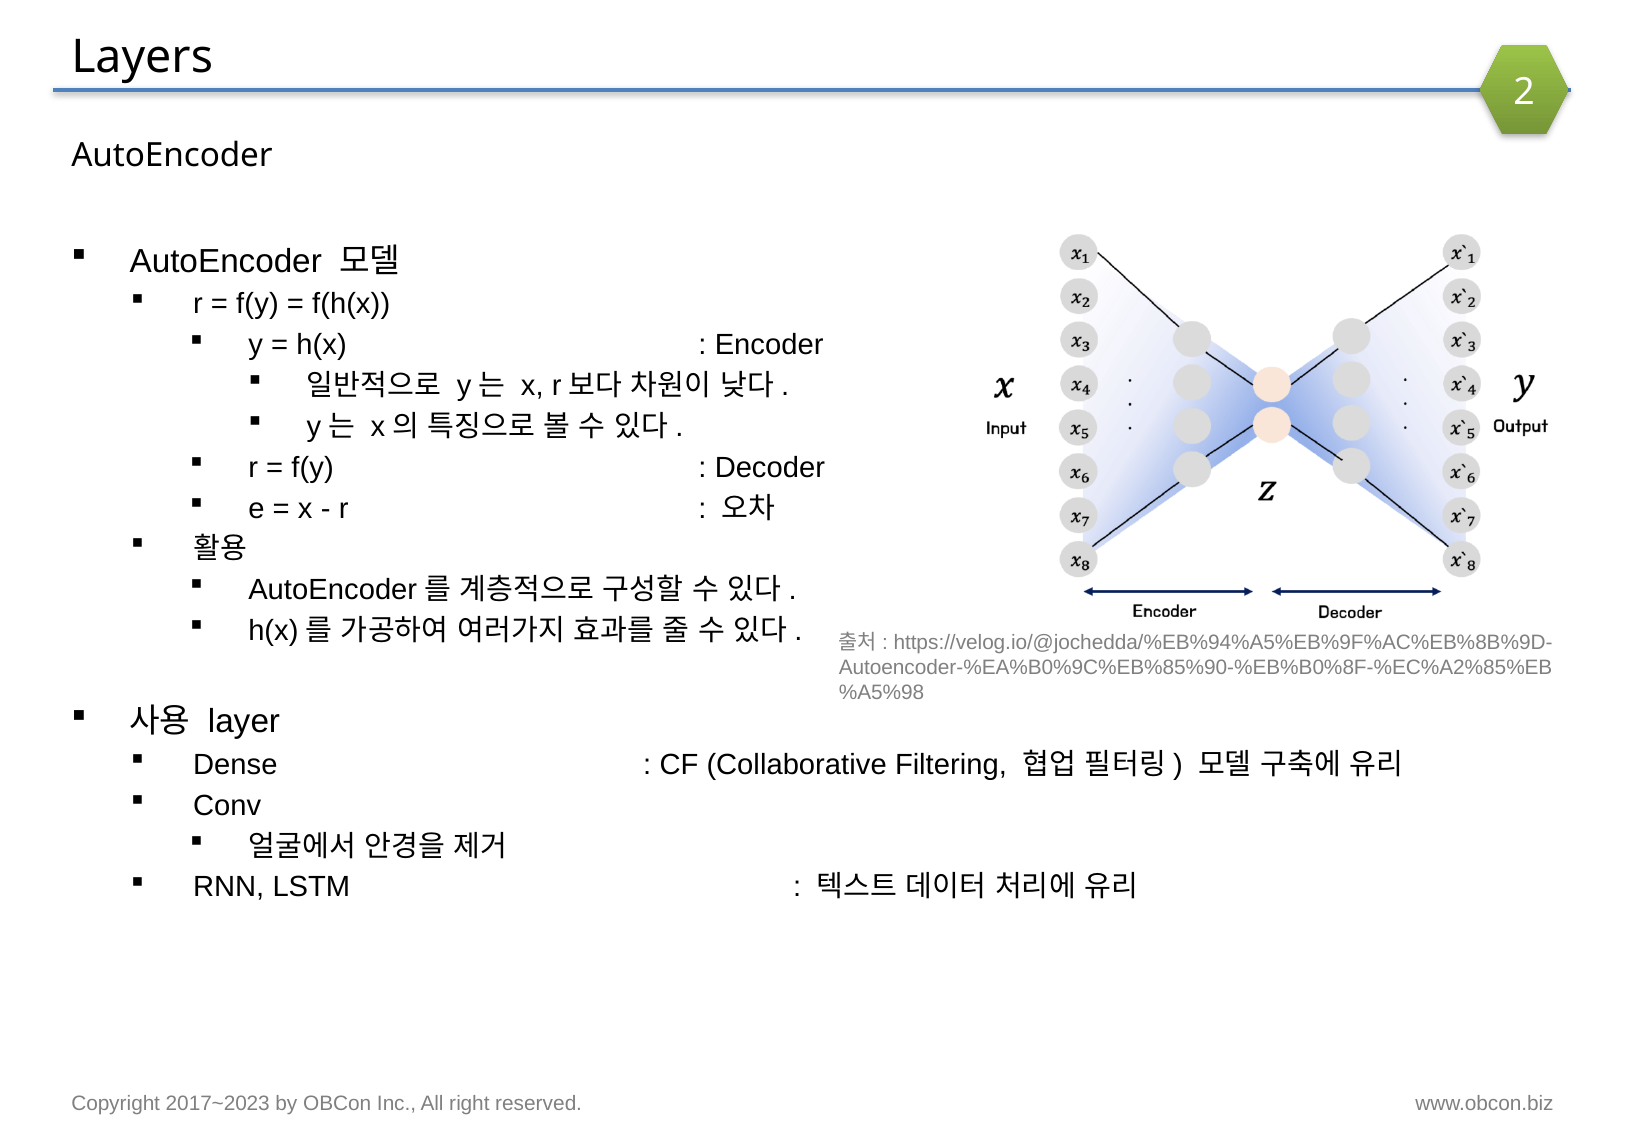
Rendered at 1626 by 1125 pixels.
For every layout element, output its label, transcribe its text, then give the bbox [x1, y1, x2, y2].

text_box 2 [1479, 45, 1569, 134]
text_box AutoEncoder 모델 r = f(y) = f(h(x)) y = h(x) : Encoder 일반적으로 y는 x, r보다 차원이 낮다. y는 x의 특징으로 볼 수 있다. r = f(y) : Decoder e = x - r : 오차 활용 AutoEncoder를 계층적으로 구성할 수 있다. h(x)를 가공하여 여러가지 효과를 줄 수 있다. 사용 layer Dense : CF (Collaborative Filtering, 협업 필터링) 모델 구축에 유리 Conv 얼굴에서 안경을 제거 RNN, LSTM : 텍스트 데이터 처리에 유리 [56, 231, 1569, 957]
text_box 출처: https://velog.io/@jochedda/%EB%94%A5%EB%9F%AC%EB%8B%9D-Autoencoder-%EA%B0%9C%EB%85%90-%EB%B0%8F-%EC%A2%85%EB%A5%98 [824, 621, 1569, 712]
title Layers [56, 19, 1569, 90]
list AutoEncoder [56, 125, 1569, 181]
picture [974, 226, 1569, 634]
